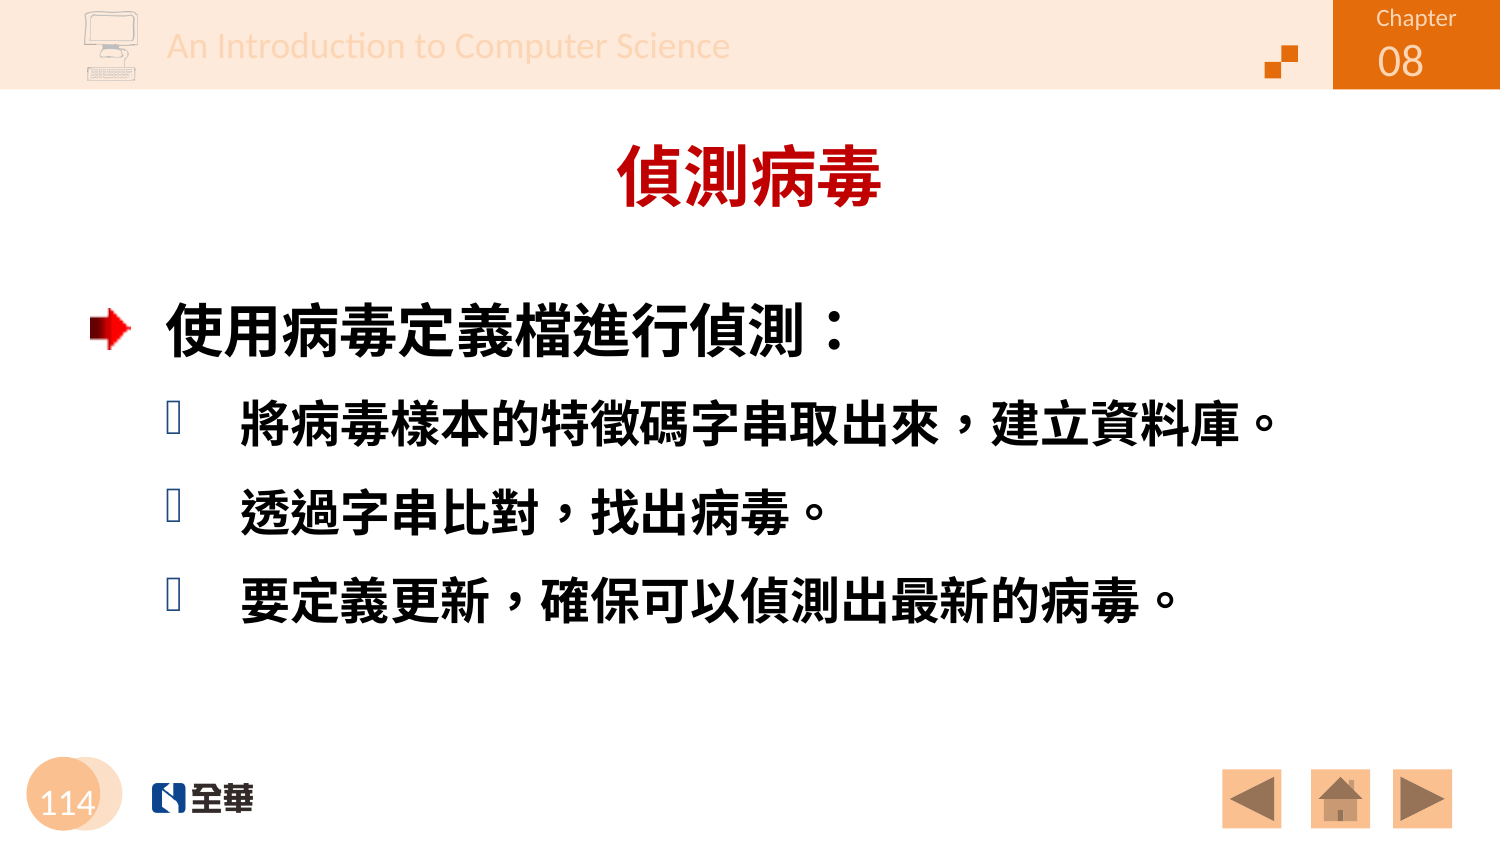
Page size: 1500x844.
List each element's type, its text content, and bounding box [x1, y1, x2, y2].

picture [84, 11, 138, 81]
picture [152, 783, 253, 813]
title 偵測病毒 [75, 104, 1425, 245]
picture [90, 308, 131, 350]
list 使用病毒定義檔進行偵測： 將病毒樣本的特徵碼字串取出來，建立資料庫。 透過字串比對，找出病毒。 要定義更新，確保可以偵測出最新的病毒。 [75, 272, 1425, 754]
